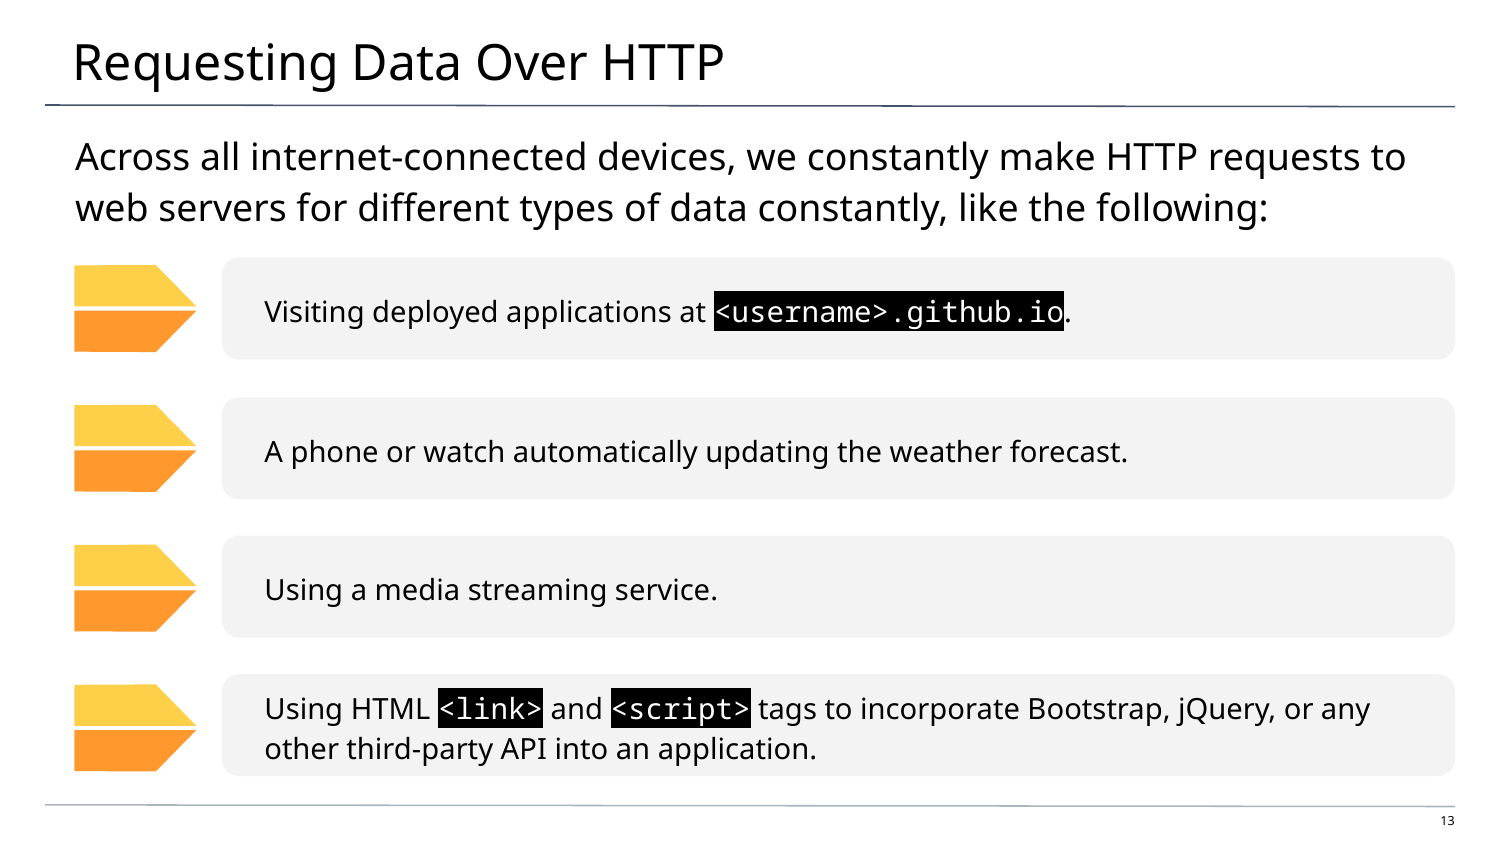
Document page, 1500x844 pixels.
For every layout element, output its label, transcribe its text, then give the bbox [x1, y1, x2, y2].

text_box [74, 310, 197, 353]
text_box Using a media streaming service. [221, 535, 1456, 638]
subtitle Across all internet-connected devices, we constantly make HTTP requests to web servers for different types of data constantly, like the following: [0, 110, 1500, 171]
text_box Visiting deployed applications at <username>.github.io. [221, 257, 1456, 360]
text_box [74, 544, 197, 587]
text_box [74, 730, 197, 772]
text_box [74, 684, 197, 726]
text_box [74, 404, 197, 447]
text_box Using HTML <link> and <script> tags to incorporate Bootstrap, jQuery, or any other third-party API into an application. [221, 674, 1456, 777]
text_box [74, 590, 197, 632]
text_box [74, 264, 197, 307]
text_box [74, 450, 197, 492]
text_box A phone or watch automatically updating the weather forecast. [221, 397, 1456, 500]
title Requesting Data Over HTTP [0, 0, 1500, 88]
